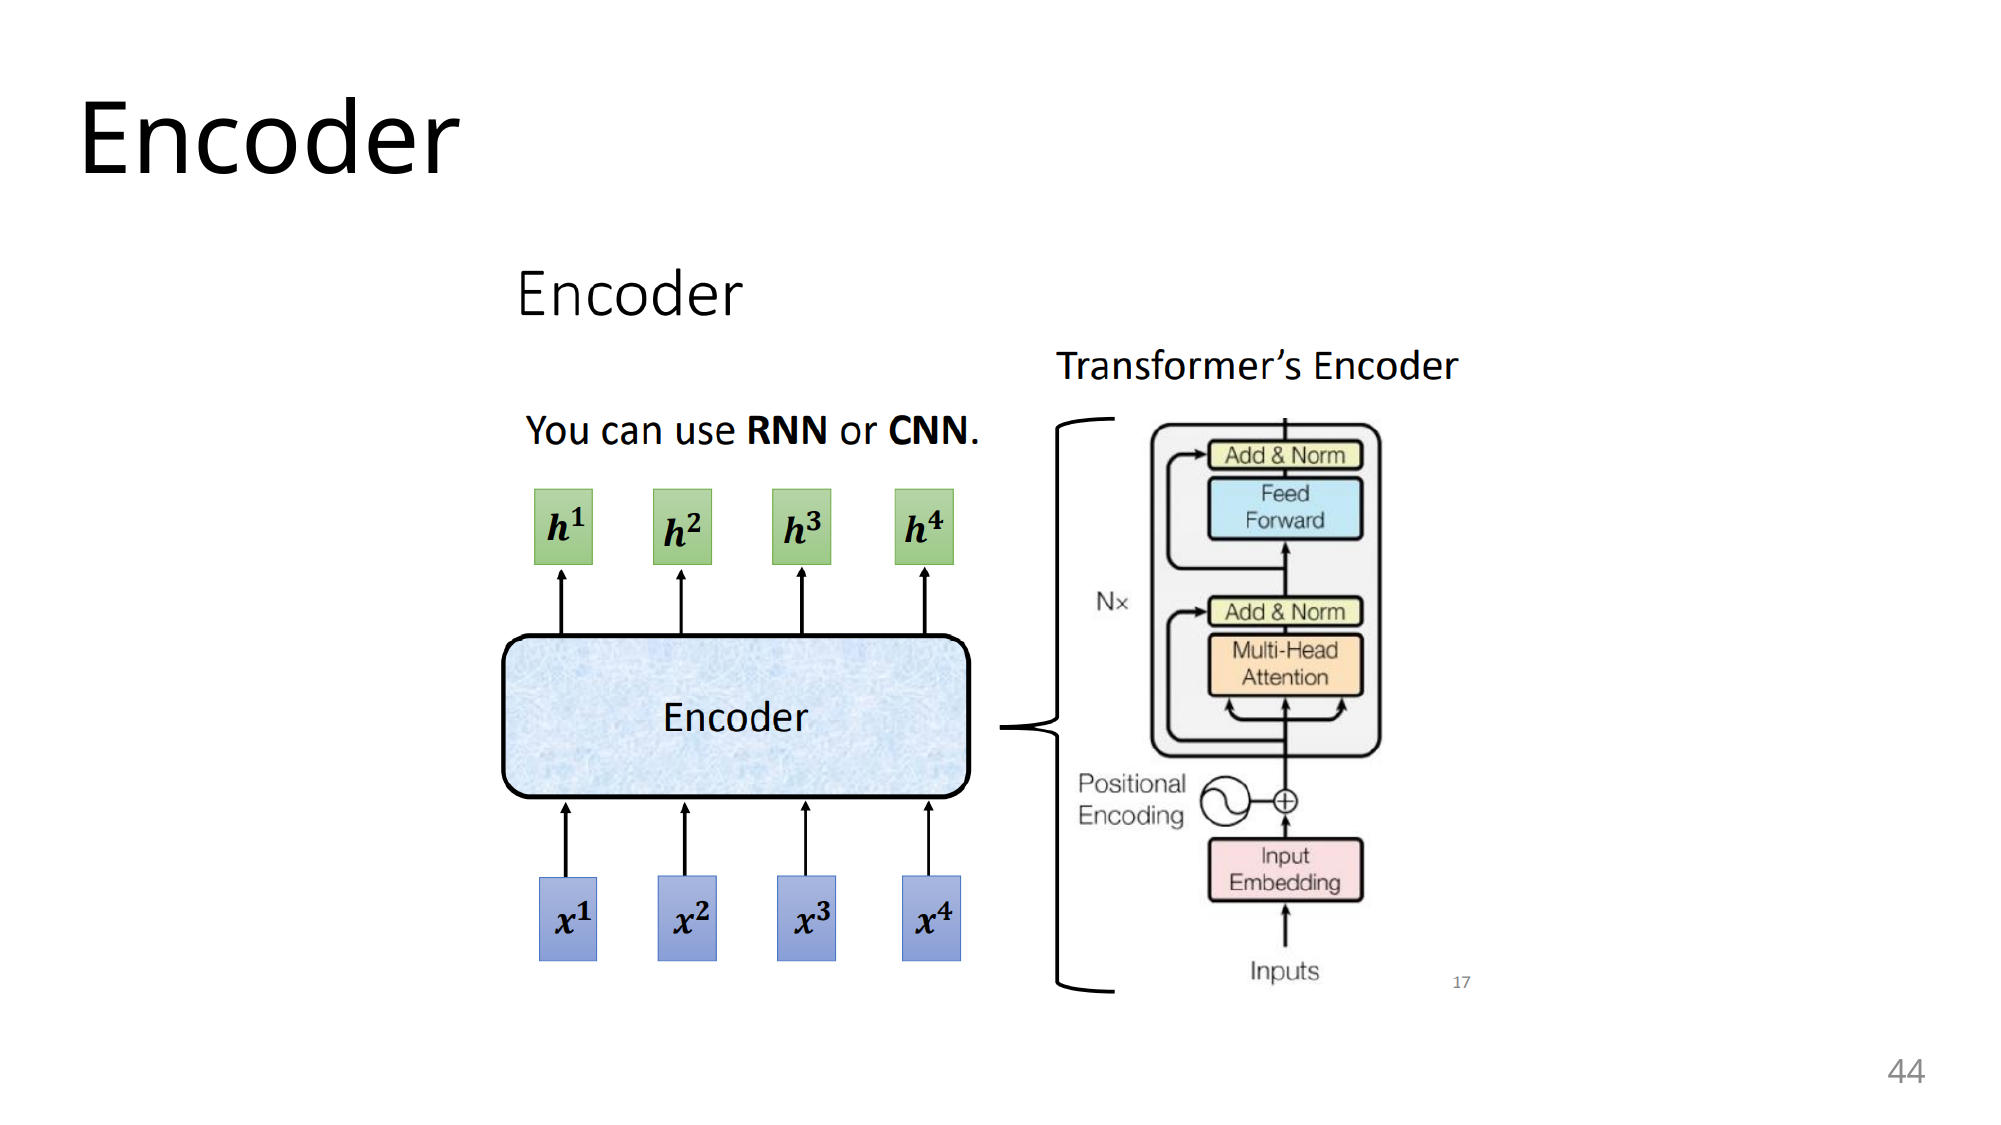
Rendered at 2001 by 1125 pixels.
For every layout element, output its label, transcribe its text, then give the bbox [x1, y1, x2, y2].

title Encoder [61, 60, 1939, 224]
slide_number 44 [1490, 1042, 1941, 1103]
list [488, 252, 1512, 1014]
